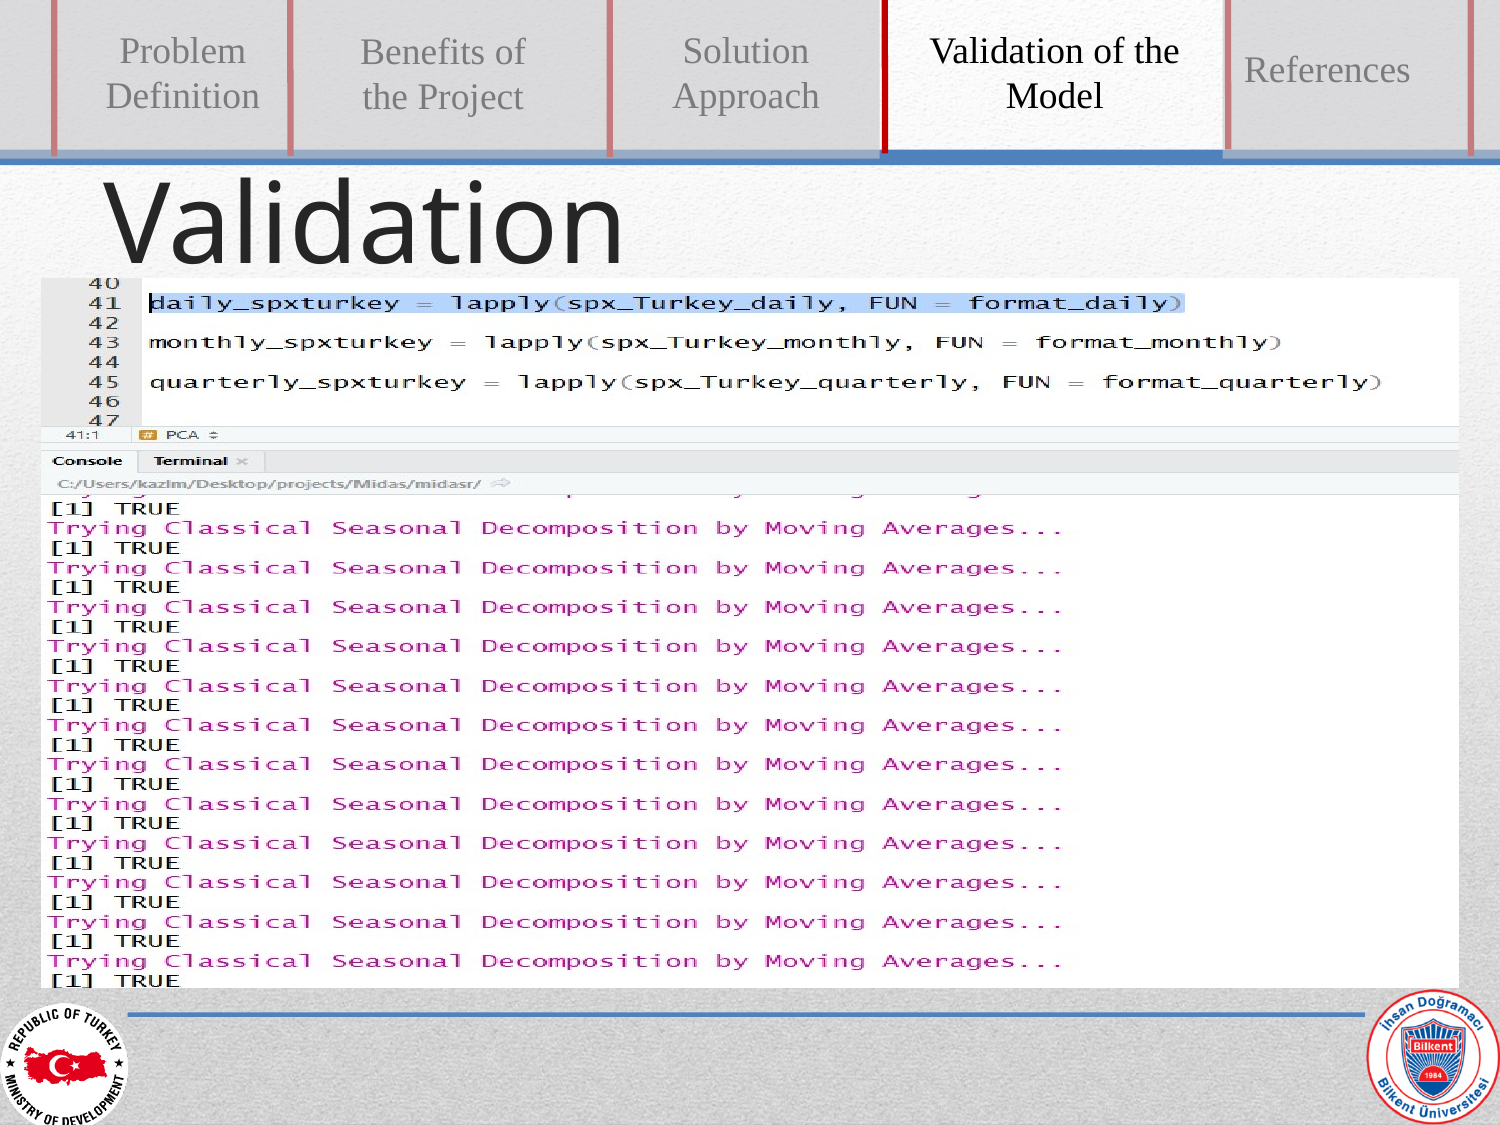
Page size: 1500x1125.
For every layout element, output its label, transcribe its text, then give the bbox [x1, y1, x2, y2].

picture [0, 166, 1500, 1125]
text_box Validation [88, 30, 1201, 277]
picture [888, 0, 1222, 149]
